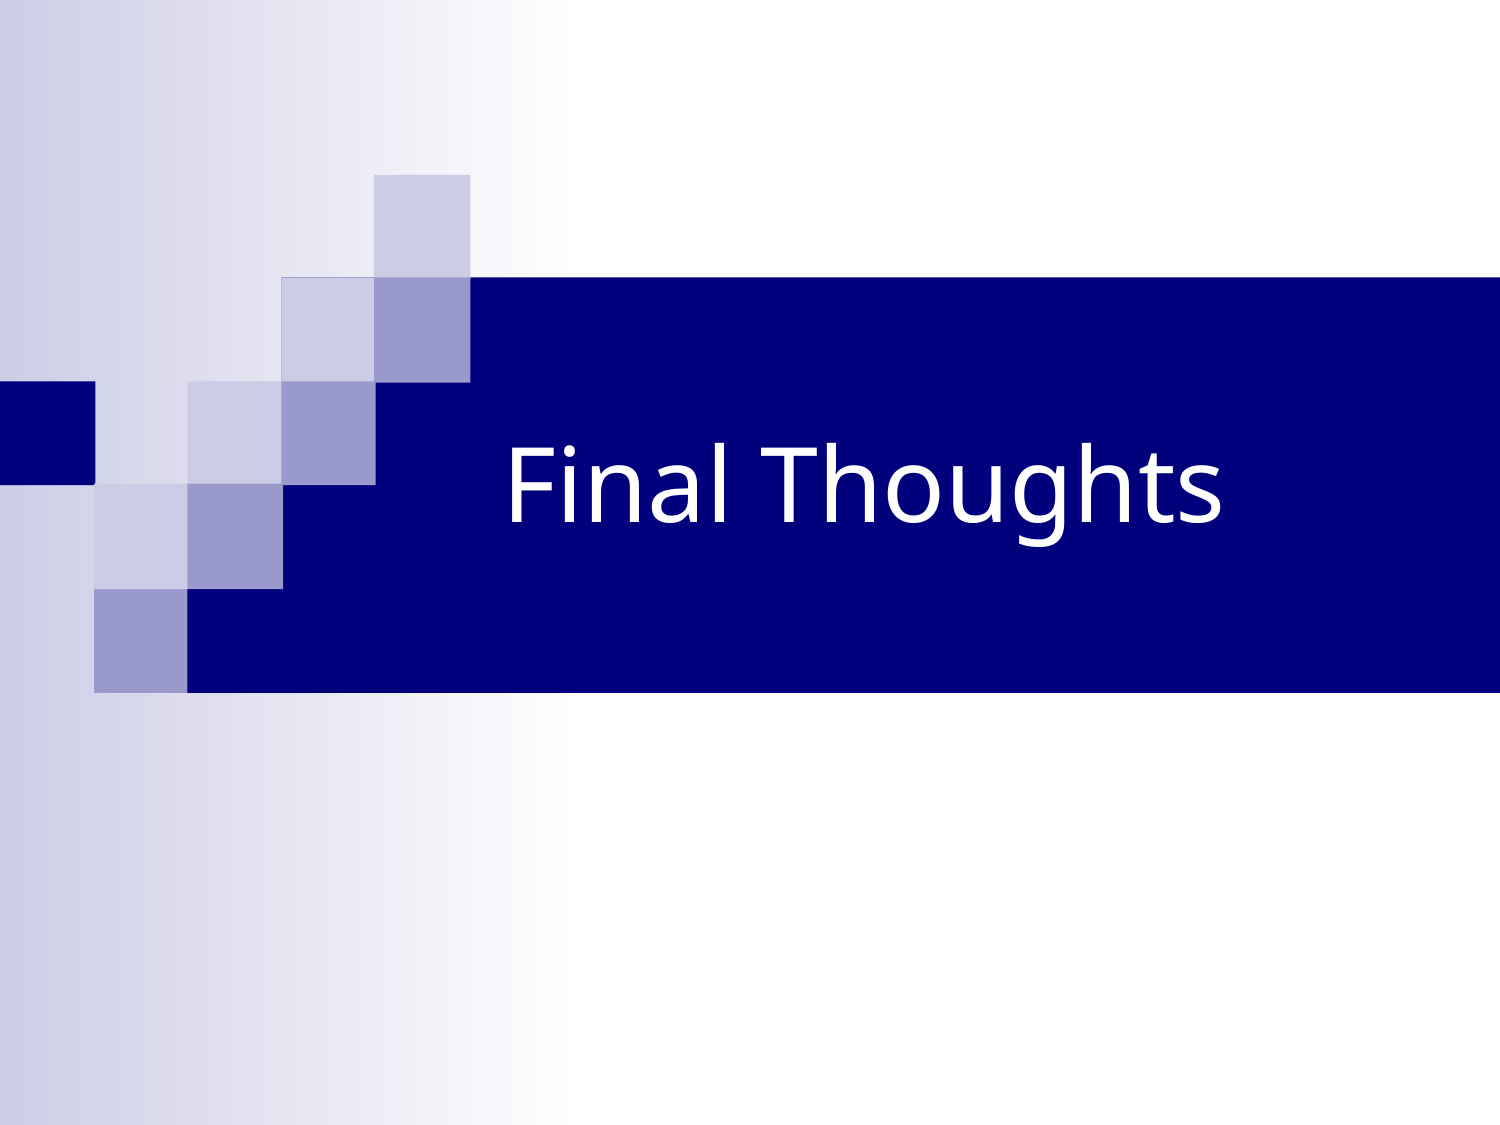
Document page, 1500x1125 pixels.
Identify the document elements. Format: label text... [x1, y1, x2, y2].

title Final Thoughts [487, 299, 1475, 663]
